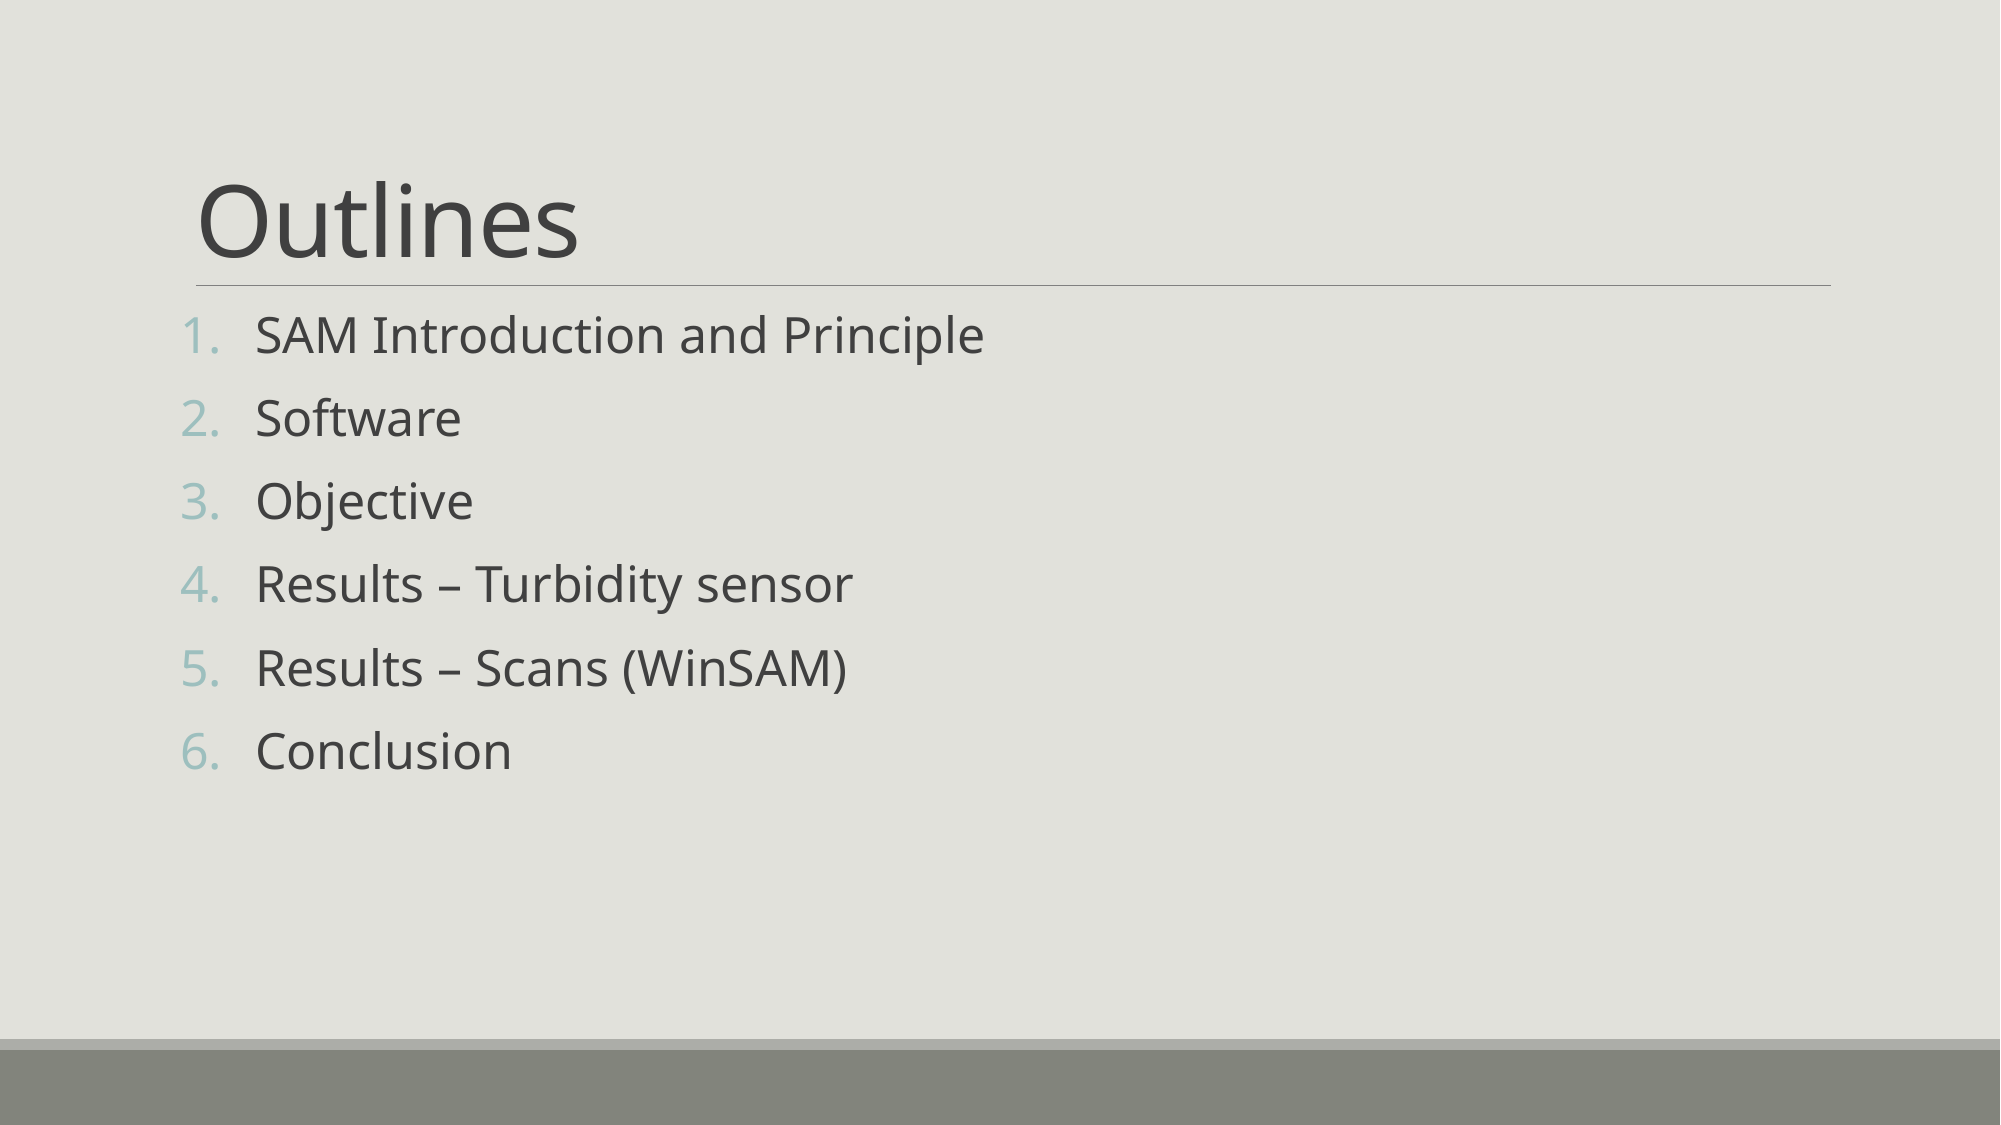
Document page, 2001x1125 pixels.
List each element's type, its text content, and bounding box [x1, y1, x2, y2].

list SAM Introduction and Principle Software Objective Results – Turbidity sensor Results – Scans (WinSAM) Conclusion [180, 302, 1830, 963]
title Outlines [180, 47, 1830, 285]
